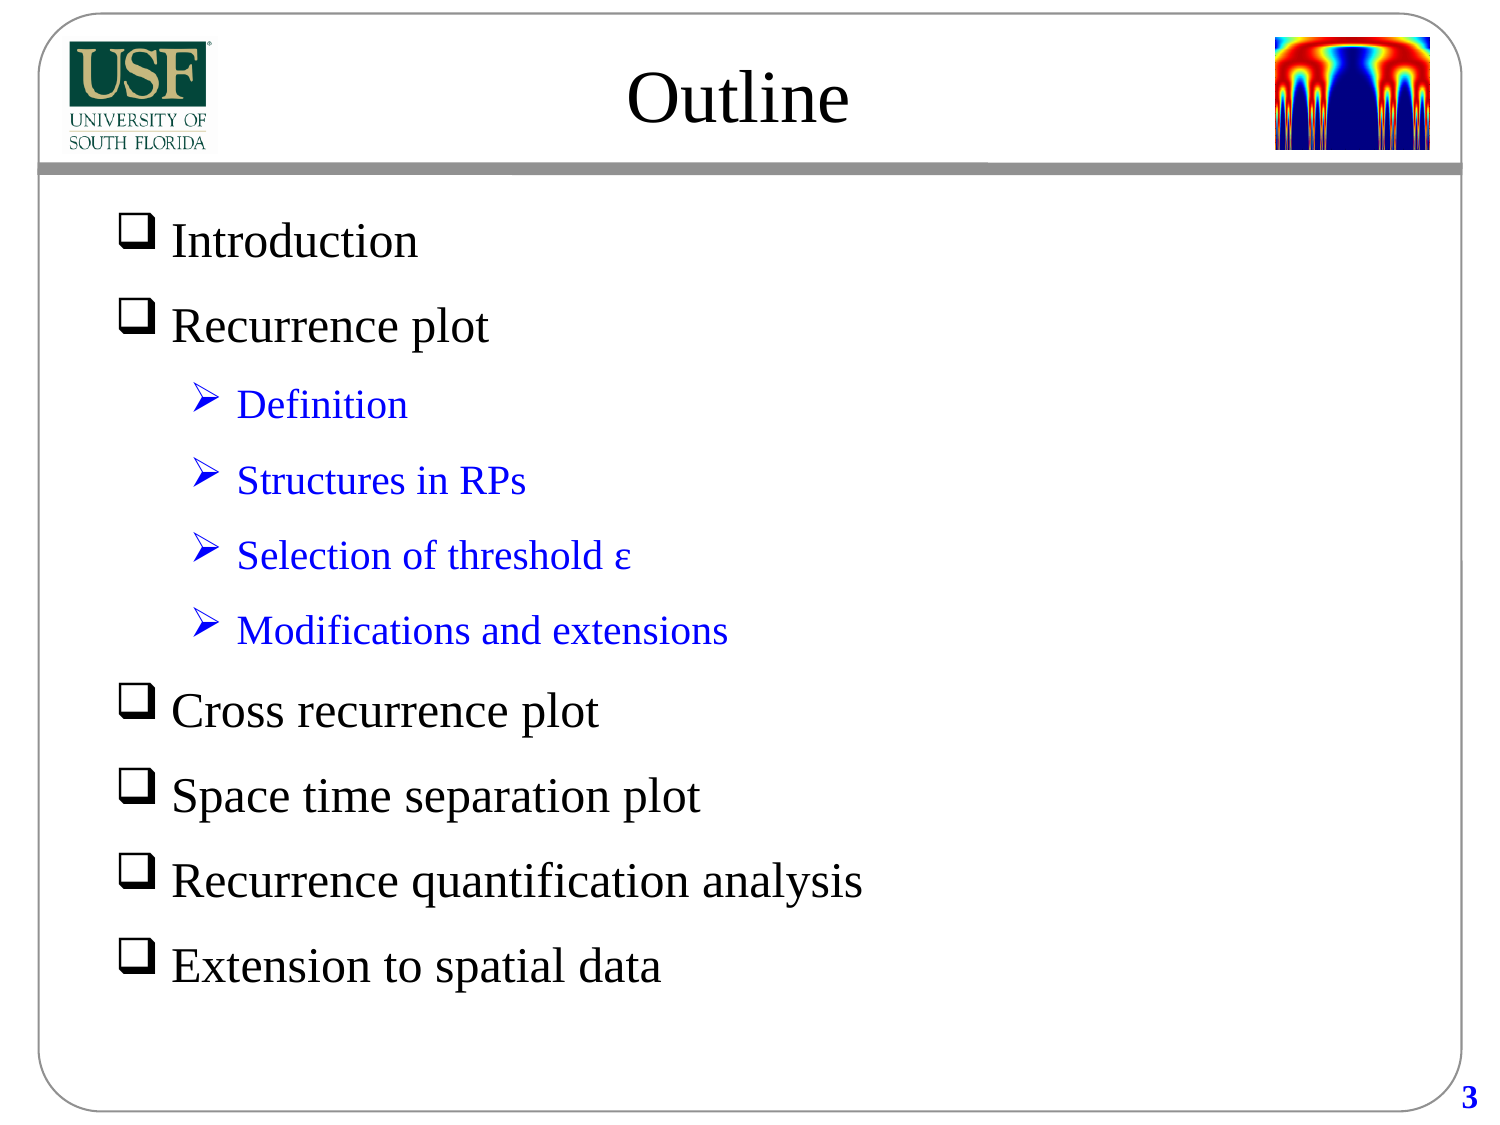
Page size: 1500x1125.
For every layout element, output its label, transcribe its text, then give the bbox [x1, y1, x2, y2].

picture [1275, 37, 1280, 48]
title Outline [213, 35, 1265, 150]
list Introduction Recurrence plot Definition Structures in RPs Selection of threshold ε Modifications and extensions Cross recurrence plot Space time separation plot Recurrence quantification analysis Extension to spatial data [99, 199, 1426, 1051]
picture [1275, 37, 1430, 150]
picture [1421, 37, 1430, 48]
picture [62, 36, 218, 154]
